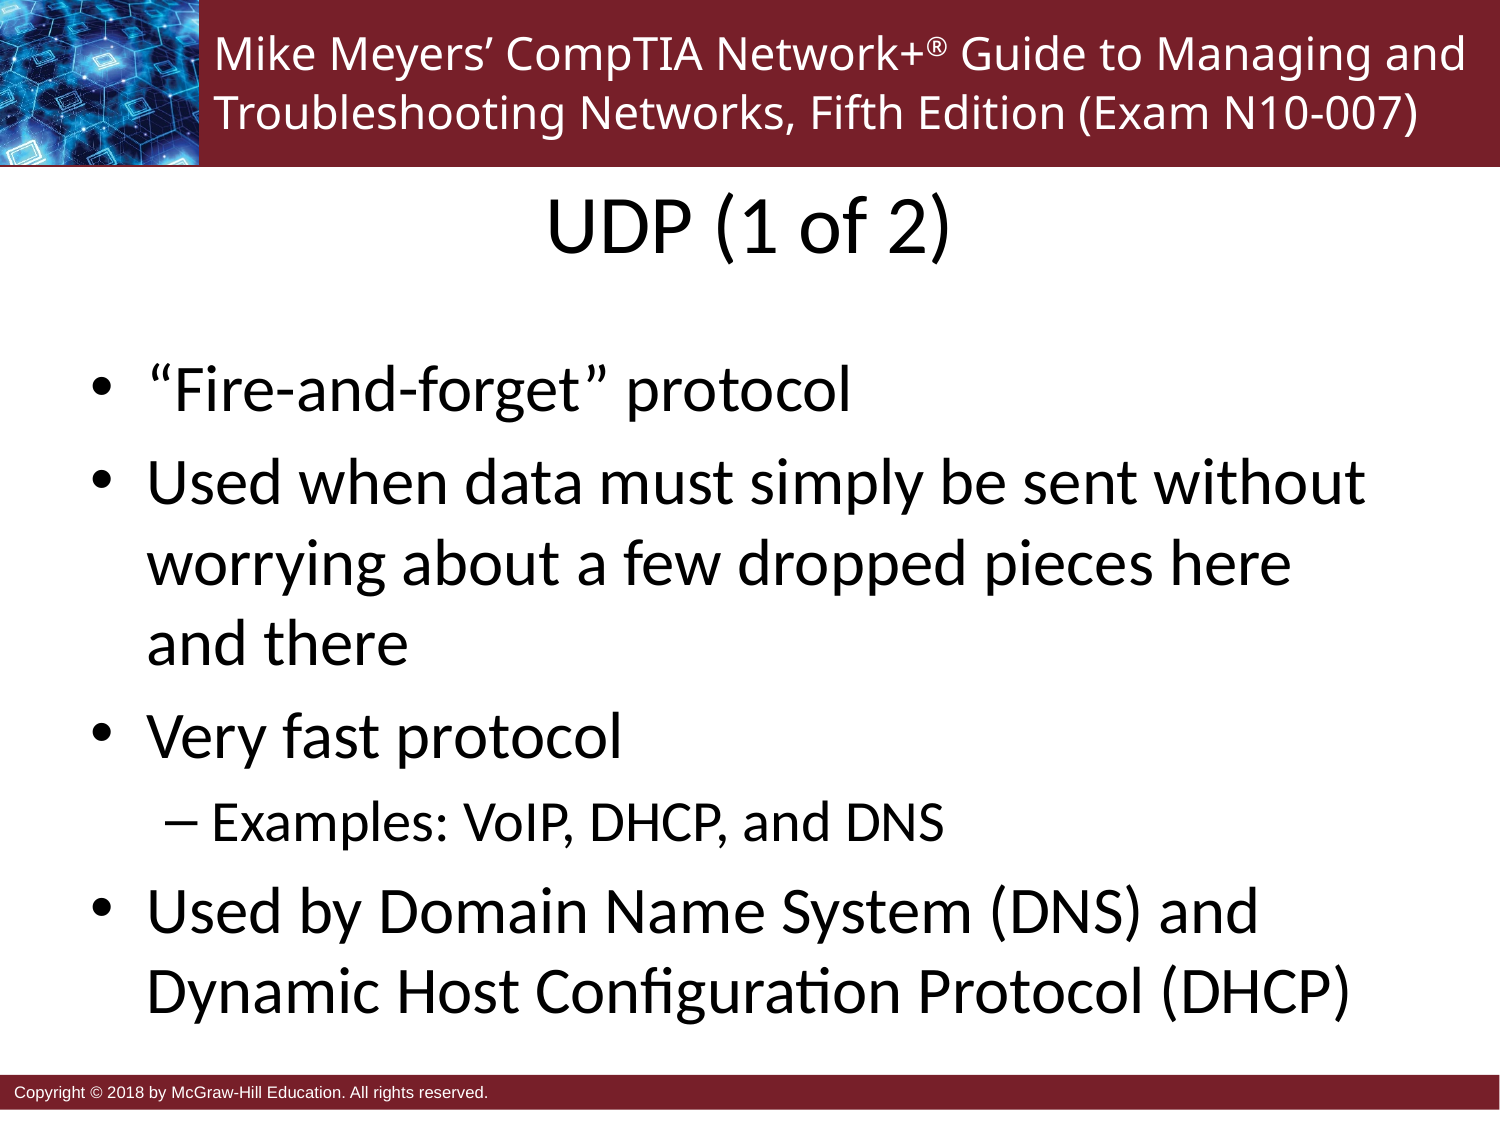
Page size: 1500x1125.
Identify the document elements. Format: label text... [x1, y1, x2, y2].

picture [0, 0, 199, 165]
title UDP (1 of 2) [75, 162, 1425, 288]
list “Fire-and-forget” protocol Used when data must simply be sent without worrying about a few dropped pieces here and there Very fast protocol Examples: VoIP, DHCP, and DNS Used by Domain Name System (DNS) and Dynamic Host Configuration Protocol (DHCP) [75, 337, 1425, 1088]
